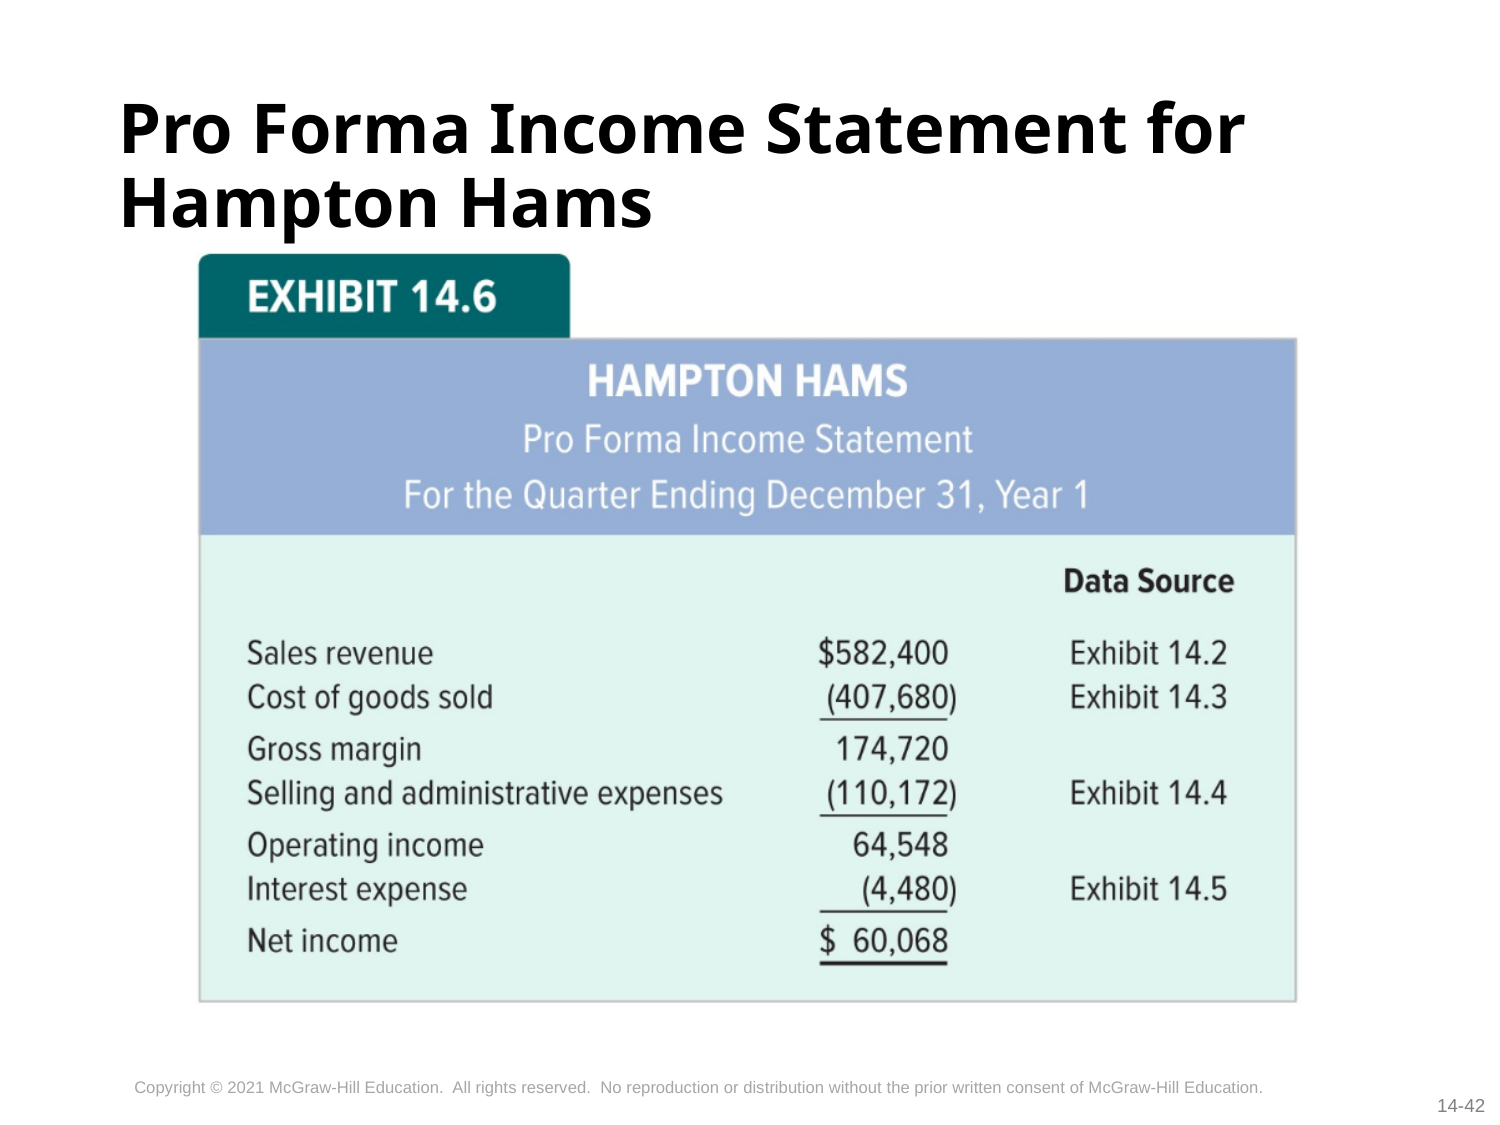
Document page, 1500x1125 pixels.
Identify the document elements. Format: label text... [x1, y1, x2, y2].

picture [193, 249, 1307, 1013]
title Pro Forma Income Statement for Hampton Hams [103, 59, 1397, 278]
